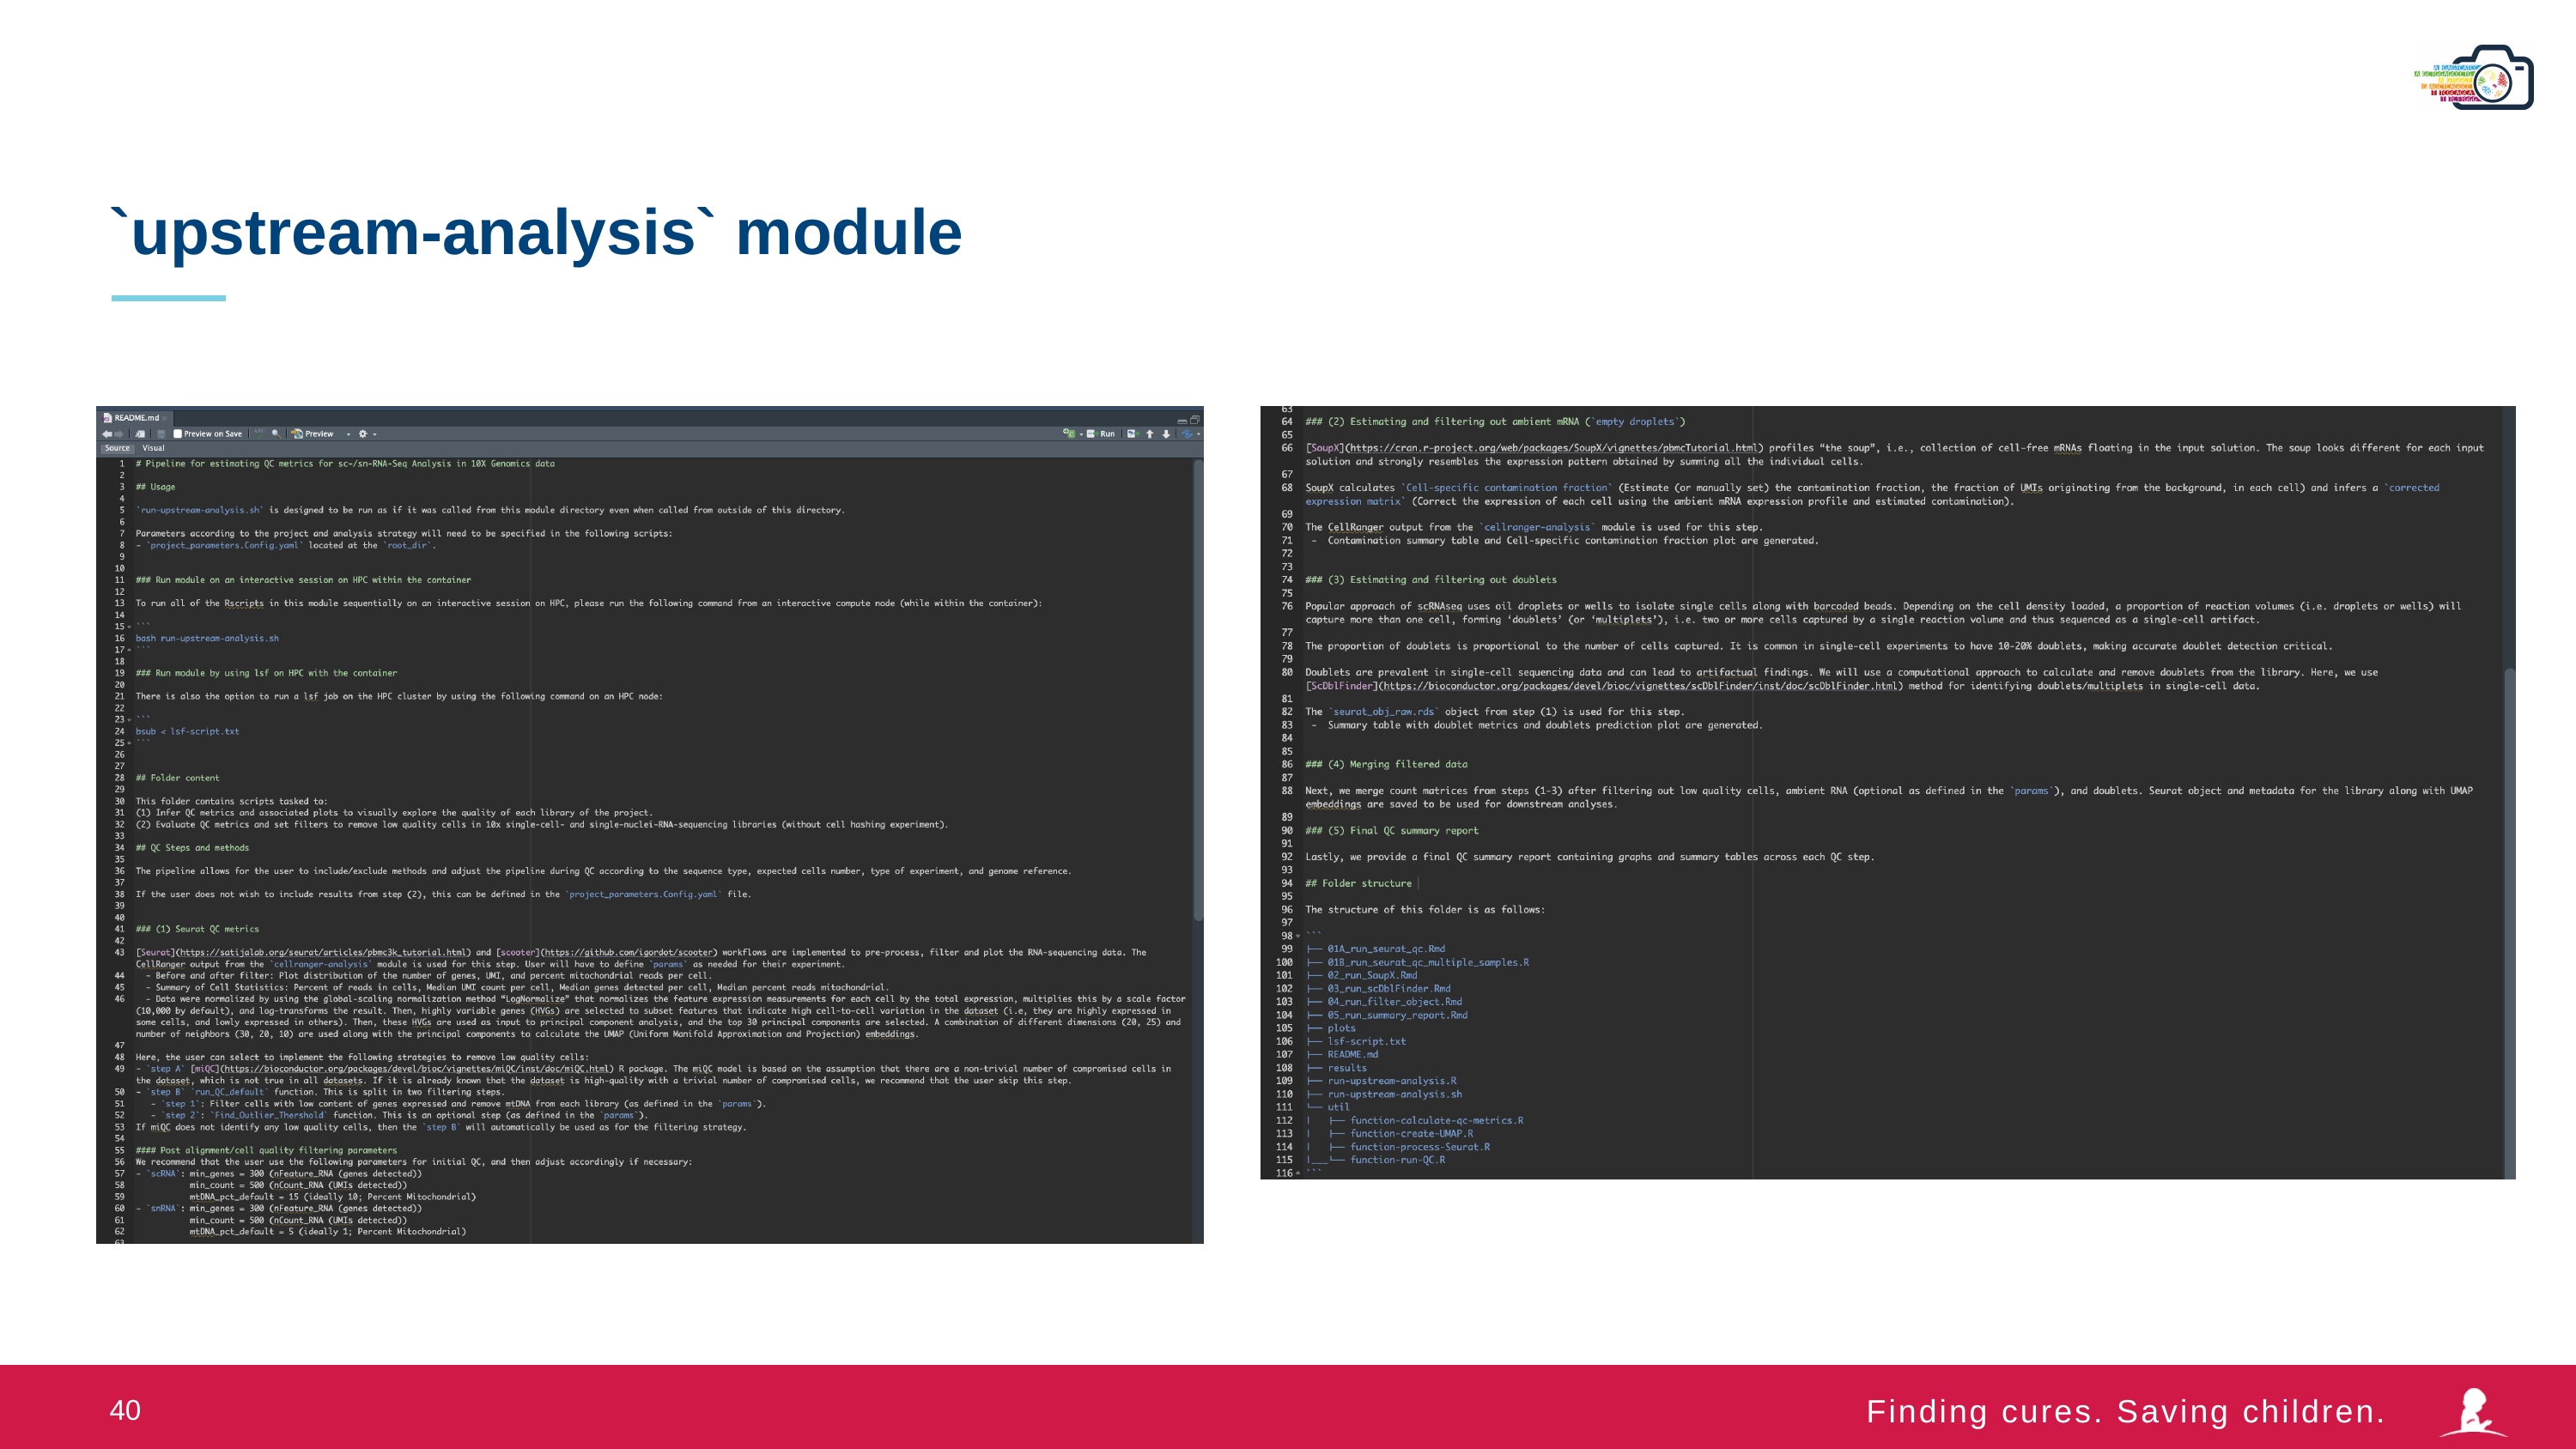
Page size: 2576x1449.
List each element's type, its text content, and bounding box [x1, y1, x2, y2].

title `upstream-analysis` module [96, 77, 2475, 276]
picture [2415, 45, 2534, 110]
picture [96, 406, 1204, 1244]
picture [1261, 406, 2516, 1179]
slide_number 40 [96, 1375, 228, 1442]
